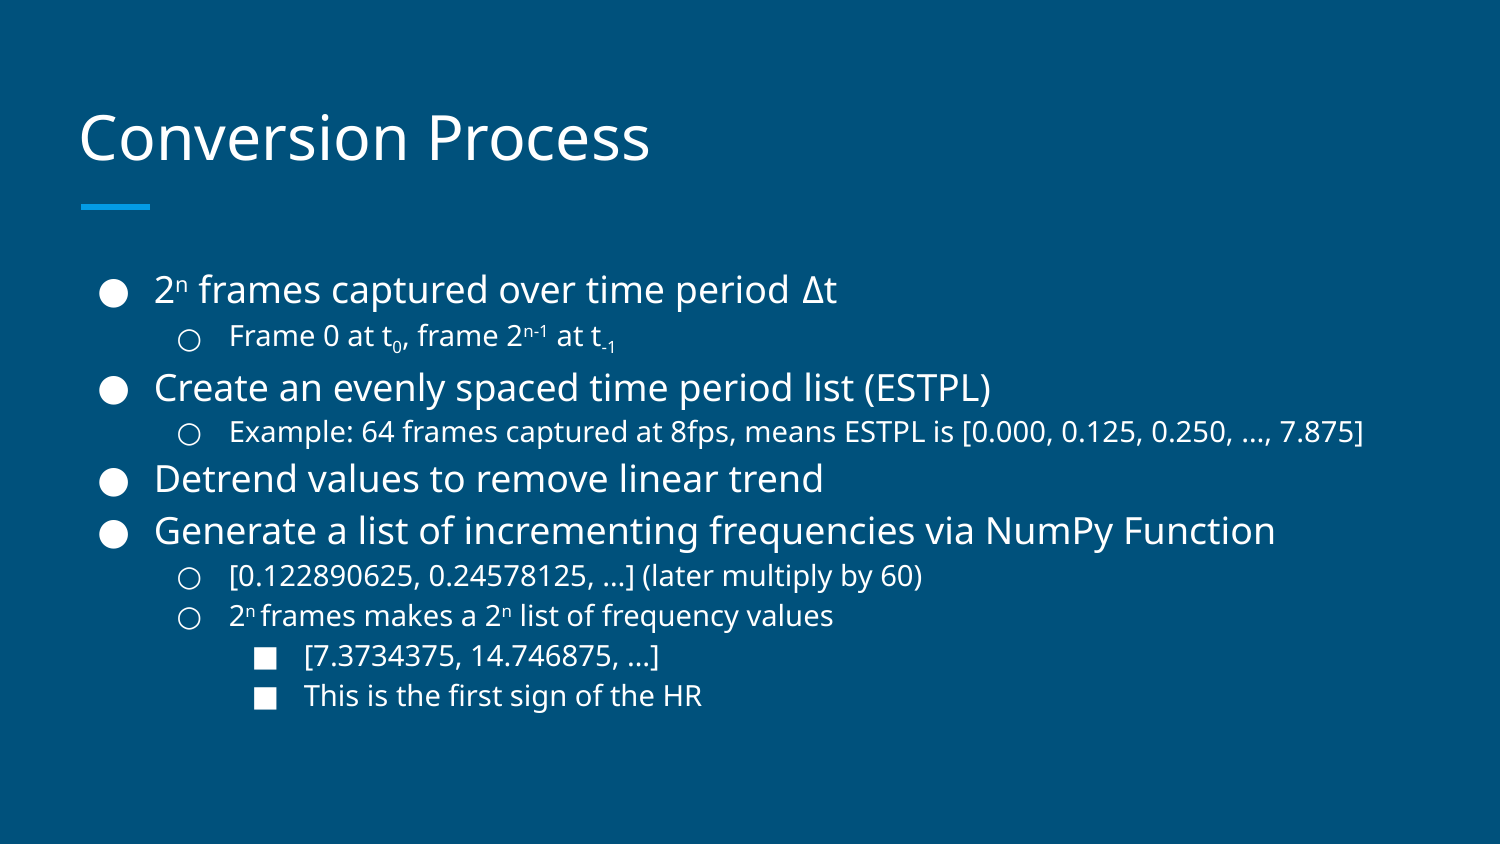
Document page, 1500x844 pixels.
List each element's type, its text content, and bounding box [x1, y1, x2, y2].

title Conversion Process [63, 75, 1437, 188]
list 2n frames captured over time period Δt Frame 0 at t0, frame 2n-1 at t-1 Create an evenly spaced time period list (ESTPL) Example: 64 frames captured at 8fps, means ESTPL is [0.000, 0.125, 0.250, …, 7.875] Detrend values to remove linear trend Generate a list of incrementing frequencies via NumPy Function [0.122890625, 0.24578125, …] (later multiply by 60) 2n frames makes a 2n list of frequency values [7.3734375, 14.746875, …] This is the first sign of the HR [63, 244, 1437, 750]
